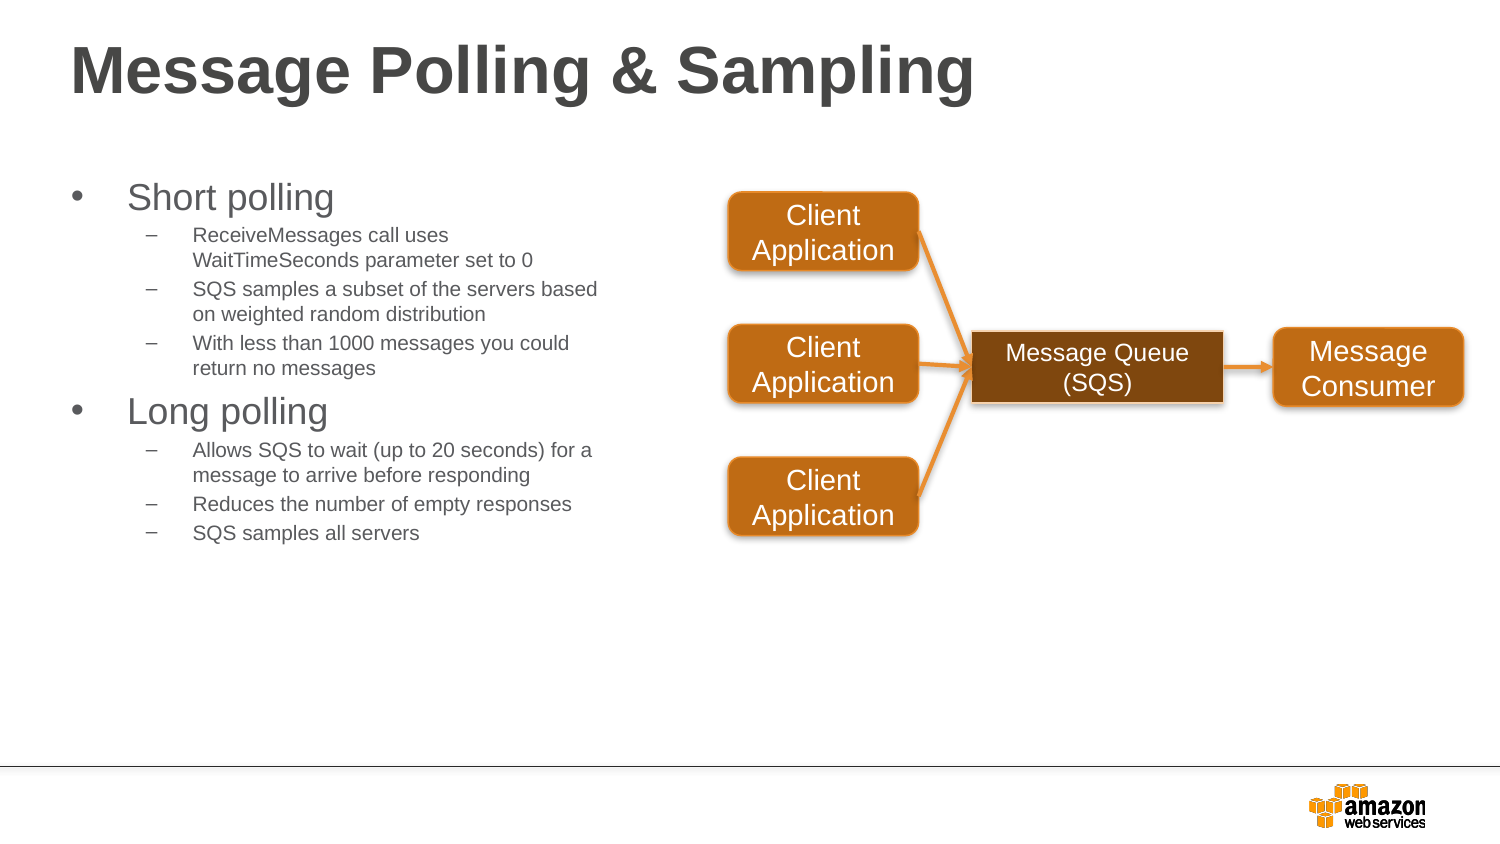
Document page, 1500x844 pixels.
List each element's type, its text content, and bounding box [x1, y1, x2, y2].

text_box Client Application [727, 456, 920, 537]
text_box Client Application [727, 323, 913, 404]
list Short polling ReceiveMessages call uses WaitTimeSeconds parameter set to 0 SQS samples a subset of the servers based on weighted random distribution With less than 1000 messages you could return no messages Long polling Allows SQS to wait (up to 20 seconds) for a message to arrive before responding Reduces the number of empty responses SQS samples all servers [55, 165, 622, 749]
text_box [918, 230, 972, 363]
text_box Client Application [727, 191, 920, 272]
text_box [918, 363, 972, 368]
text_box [918, 375, 972, 497]
text_box Message Consumer [1272, 326, 1465, 408]
text_box Message Queue (SQS) [976, 330, 1224, 404]
title Message Polling & Sampling [55, 18, 1402, 160]
